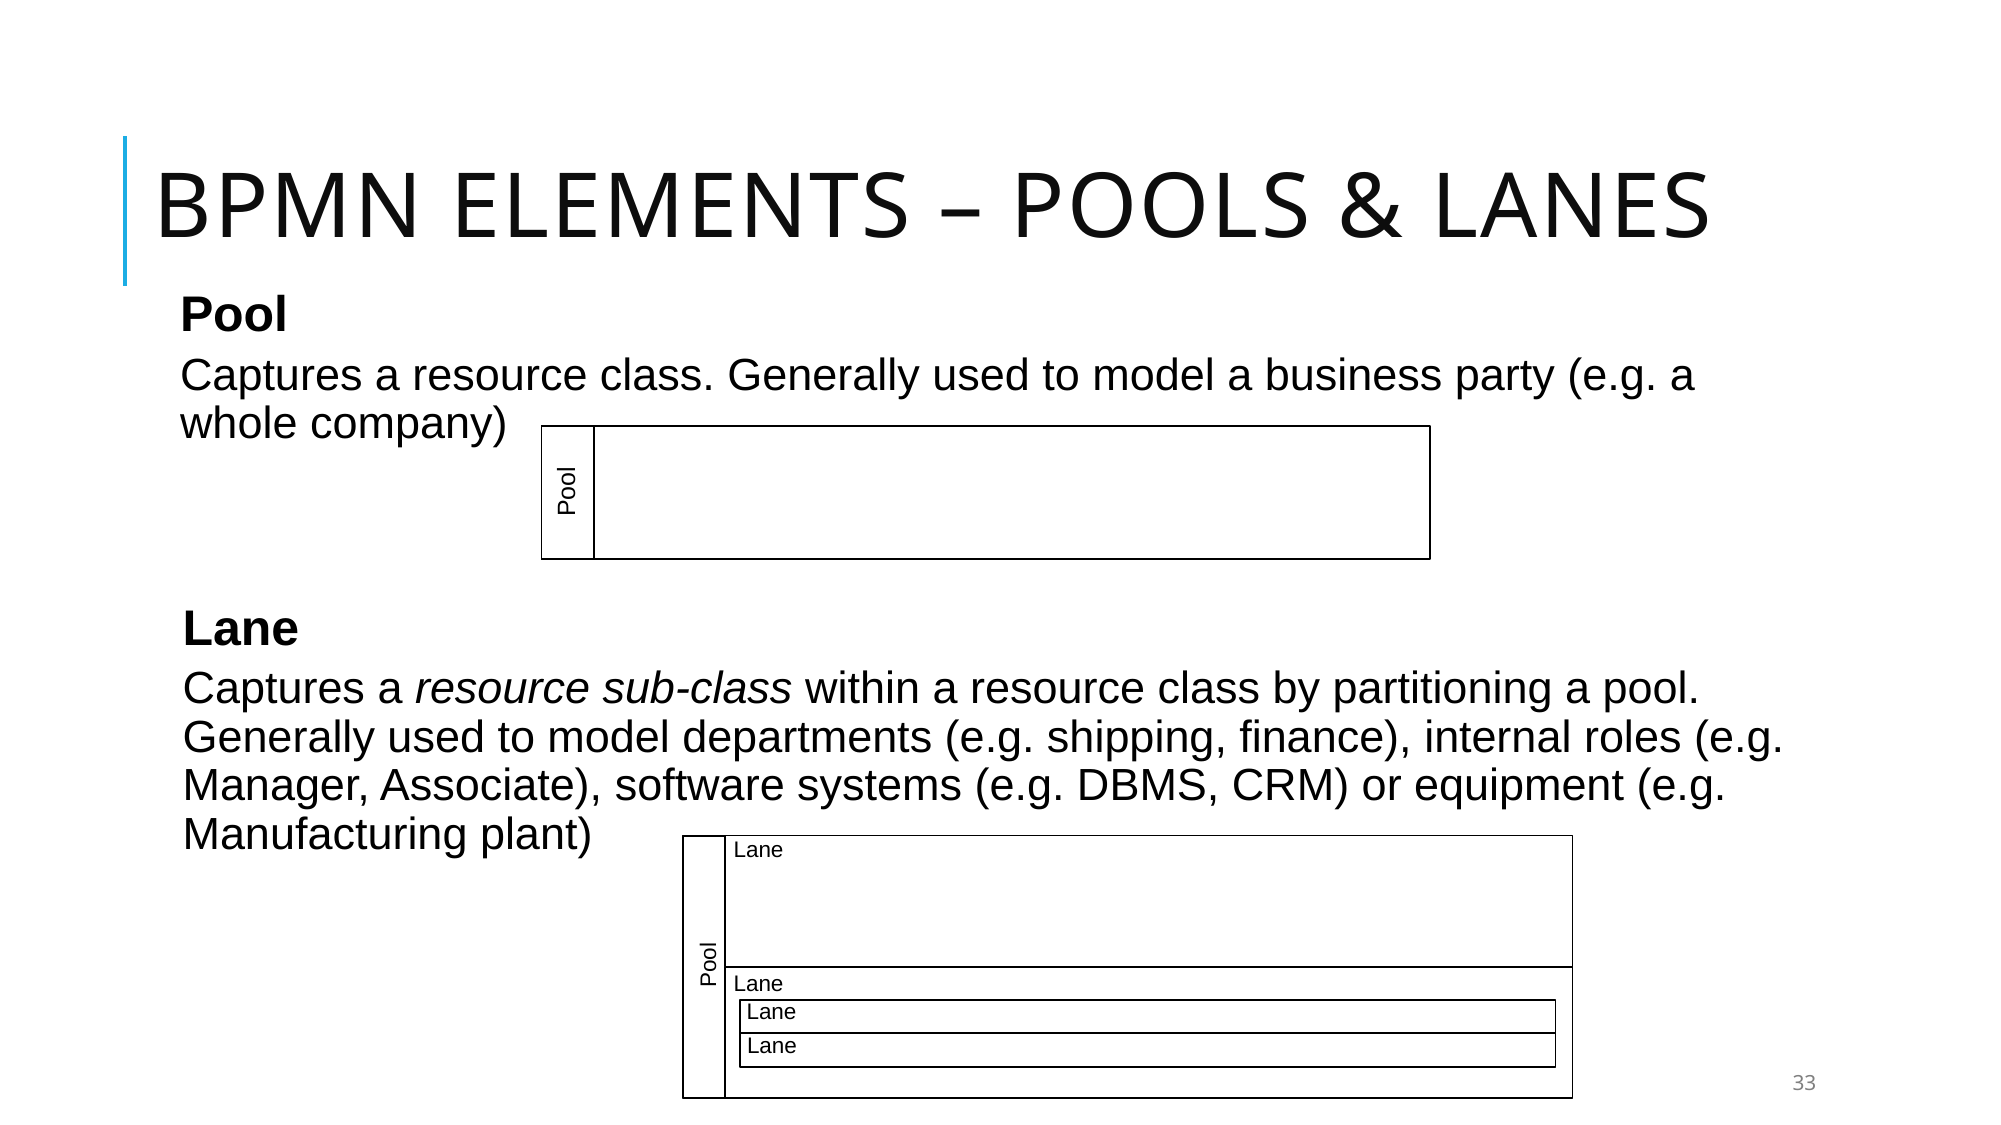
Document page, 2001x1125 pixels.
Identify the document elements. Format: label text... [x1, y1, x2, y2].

slide_number 33 [1777, 1061, 1938, 1107]
text_box Lane Captures a resource sub-class within a resource class by partitioning a pool. Generally used to model departments (e.g. shipping, finance), internal roles (e.g. Manager, Associate), software systems (e.g. DBMS, CRM) or equipment (e.g. Manufacturing plant) [168, 594, 1853, 867]
title BPMN Elements – Pools & Lanes [138, 118, 1734, 305]
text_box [680, 831, 1576, 1101]
text_box Pool Captures a resource class. Generally used to model a business party (e.g. a whole company) [165, 281, 1807, 1029]
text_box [538, 422, 1434, 563]
